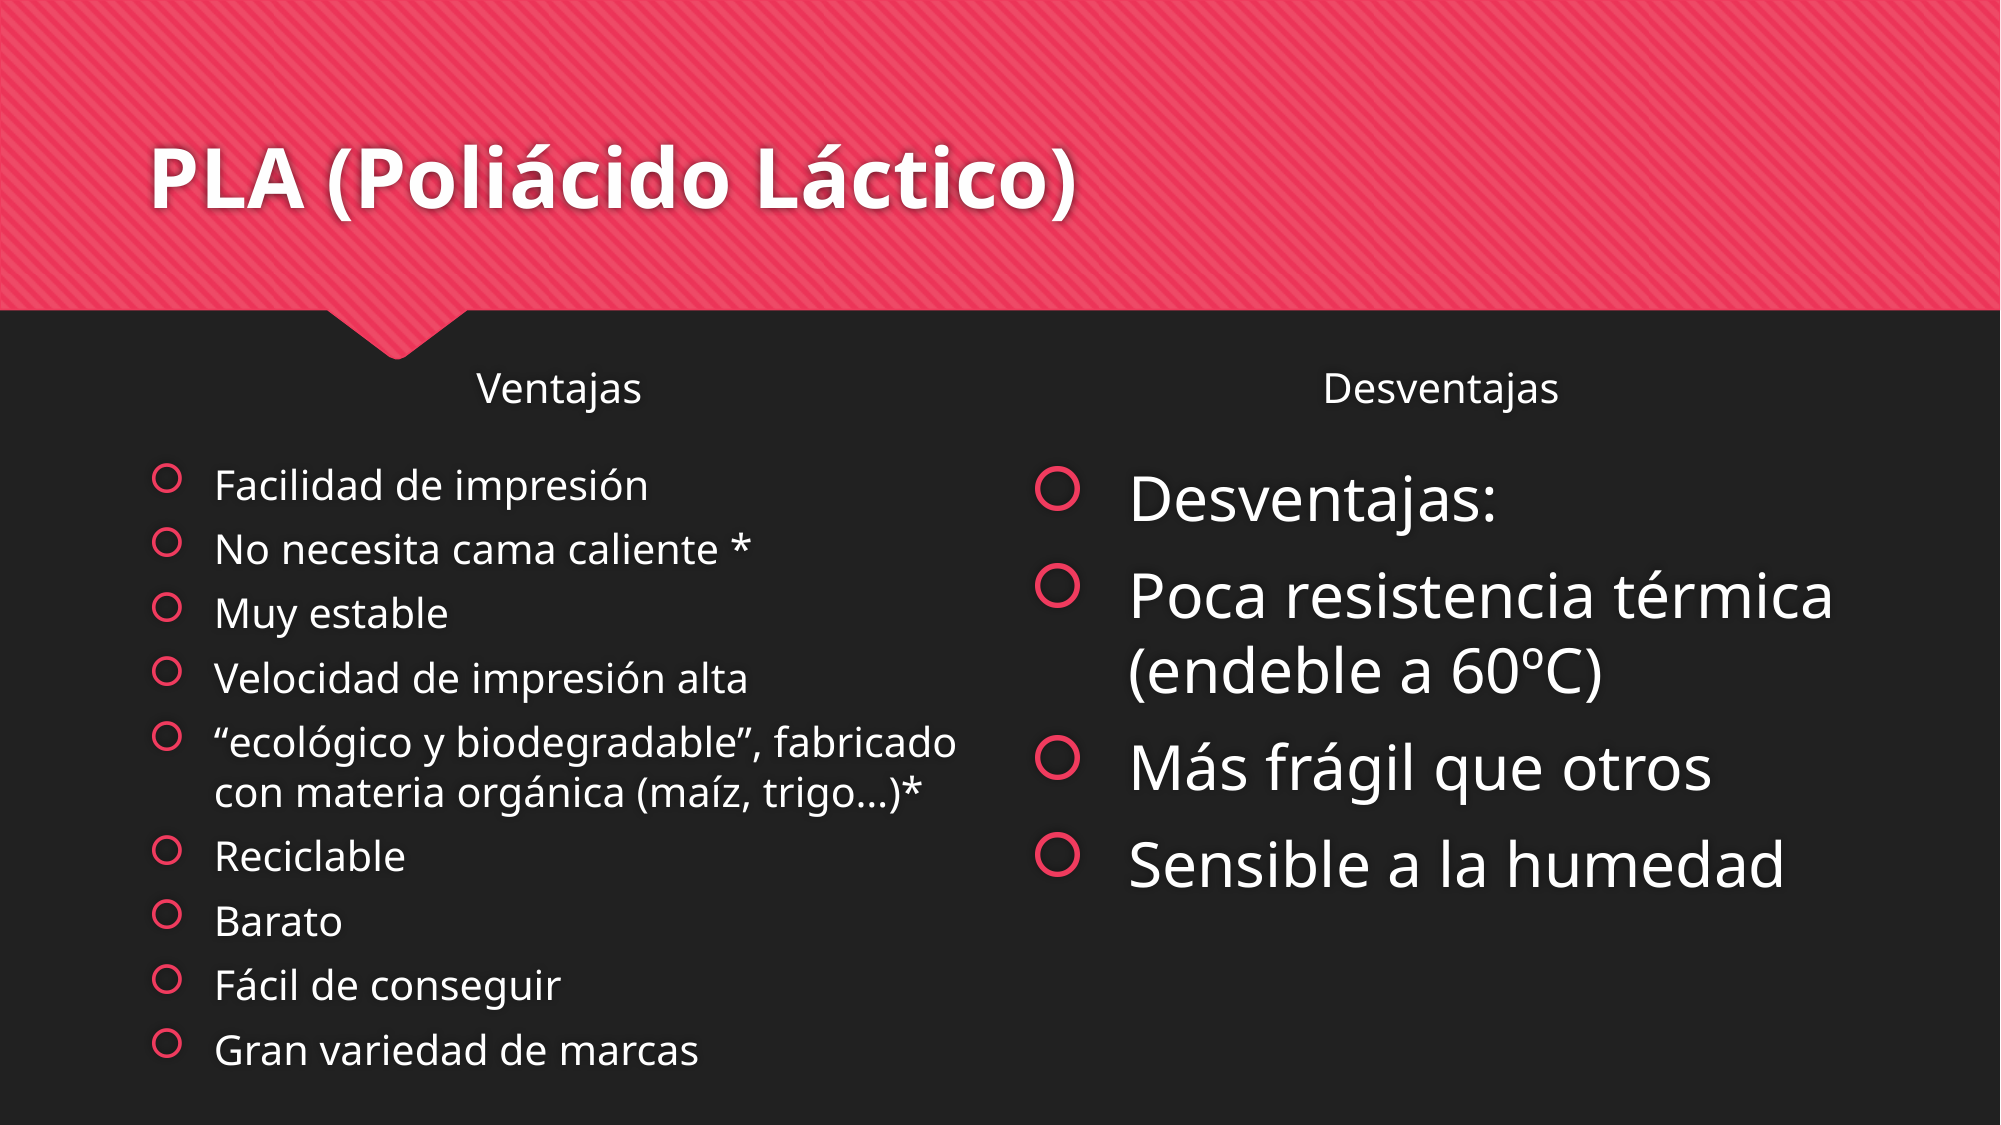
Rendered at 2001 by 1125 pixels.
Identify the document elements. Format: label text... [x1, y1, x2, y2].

title PLA (Poliácido Láctico) [132, 73, 1868, 233]
list Ventajas [133, 324, 985, 419]
list Facilidad de impresión No necesita cama caliente * Muy estable Velocidad de impresión alta “ecológico y biodegradable”, fabricado con materia orgánica (maíz, trigo…)* Reciclable Barato Fácil de conseguir Gran variedad de marcas [133, 451, 985, 1087]
list Desventajas: Poca resistencia térmica (endeble a 60ºC) Más frágil que otros Sensible a la humedad [1014, 451, 1868, 962]
list Desventajas [1014, 324, 1868, 419]
